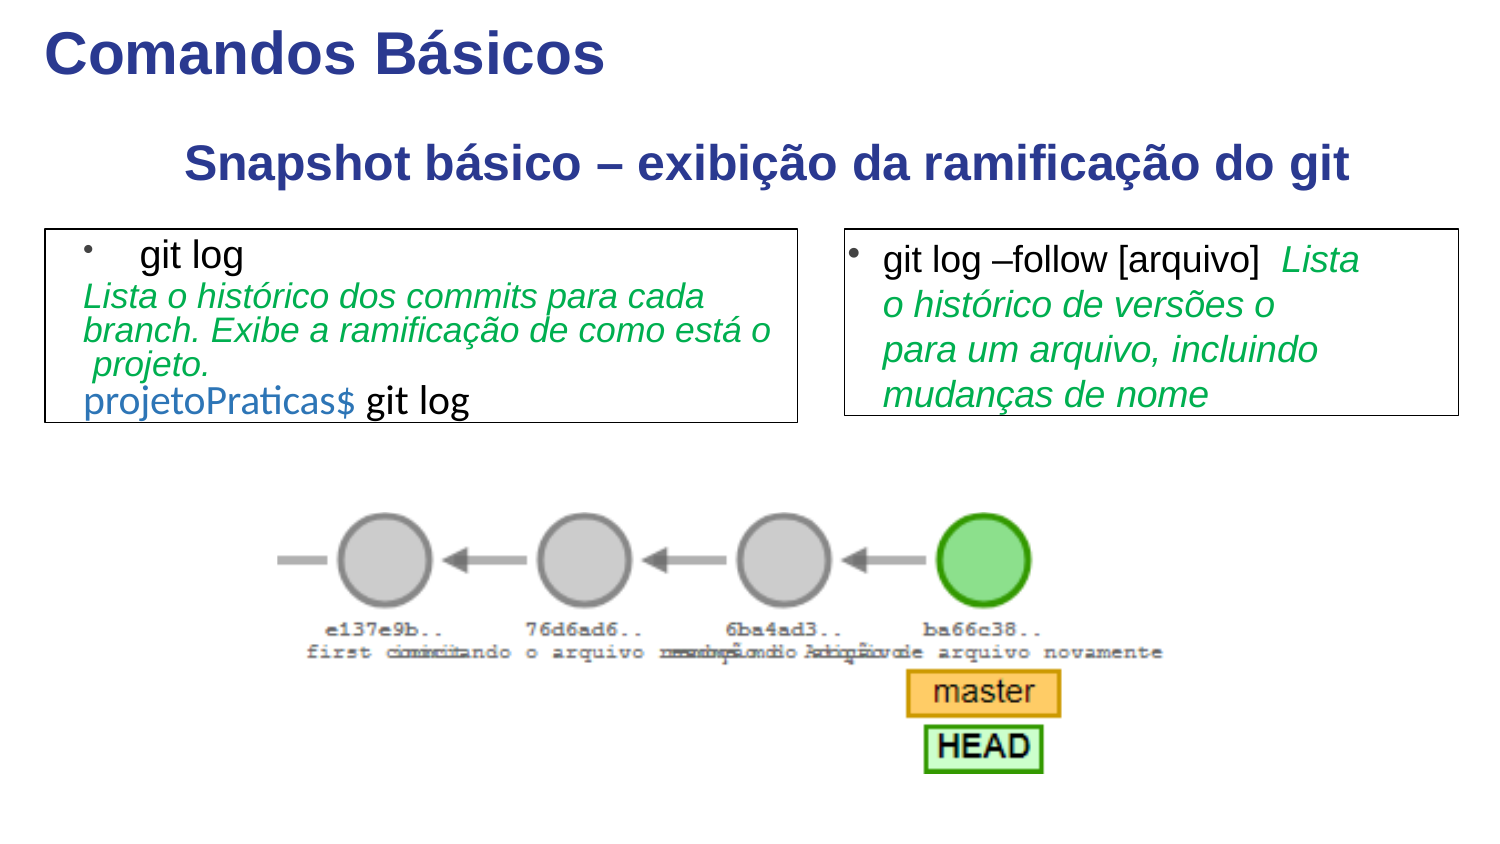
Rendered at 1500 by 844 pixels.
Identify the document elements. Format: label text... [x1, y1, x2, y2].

title Comandos Básicos [42, 12, 609, 156]
text_box [277, 512, 1164, 774]
text_box Snapshot básico – exibição da ramificação do git [182, 127, 1353, 190]
text_box git log –follow [arquivo] Lista o histórico de versões o para um arquivo, incluindo mudanças de nome [844, 229, 1459, 416]
text_box git log Lista o histórico dos commits para cada branch. Exibe a ramificação de como está o projeto. projetoPraticas$ git log [45, 229, 798, 423]
